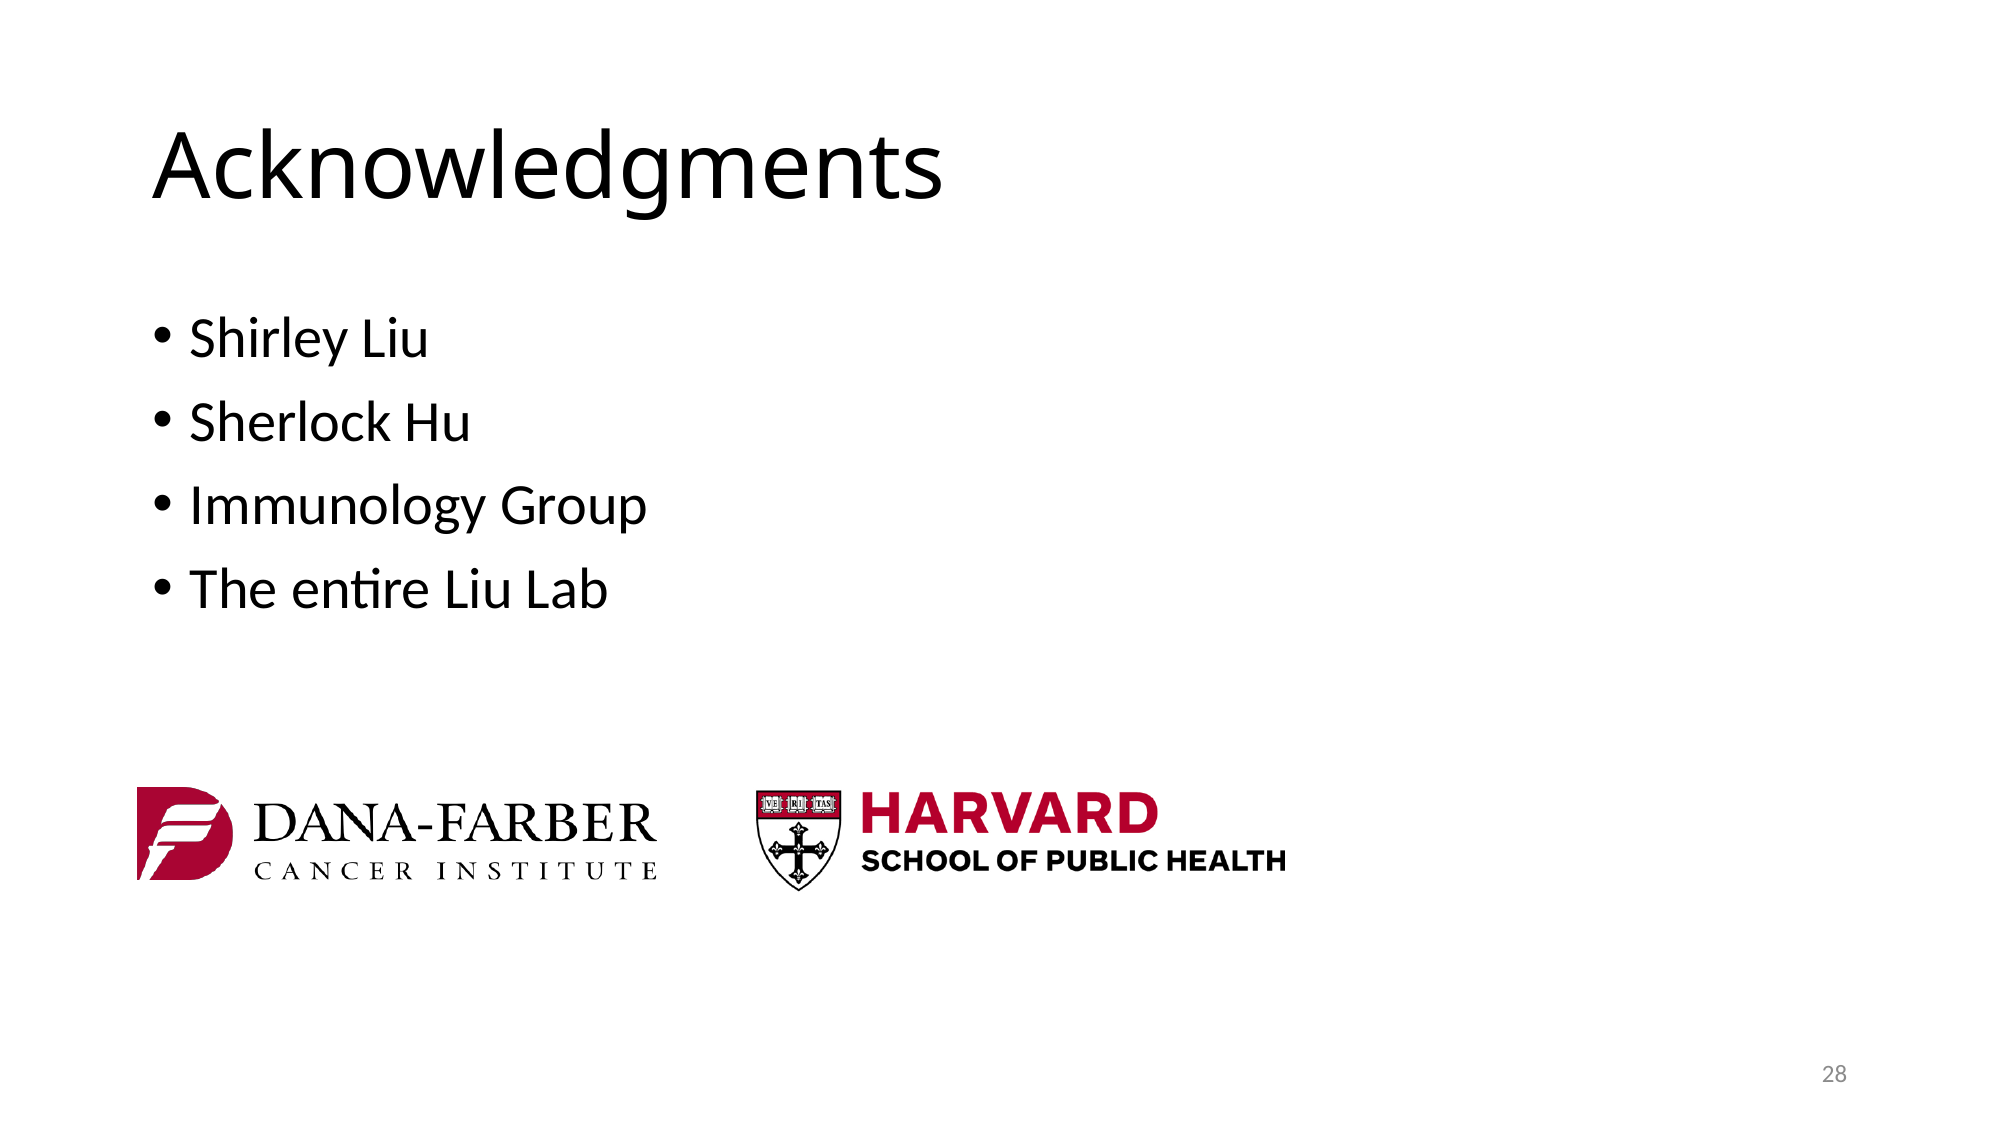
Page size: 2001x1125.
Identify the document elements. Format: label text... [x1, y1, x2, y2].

title Acknowledgments [137, 59, 1863, 278]
list Shirley Liu Sherlock Hu Immunology Group The entire Liu Lab [137, 299, 1863, 1014]
picture [753, 787, 1285, 895]
picture [137, 787, 669, 880]
slide_number 28 [1412, 1042, 1863, 1103]
